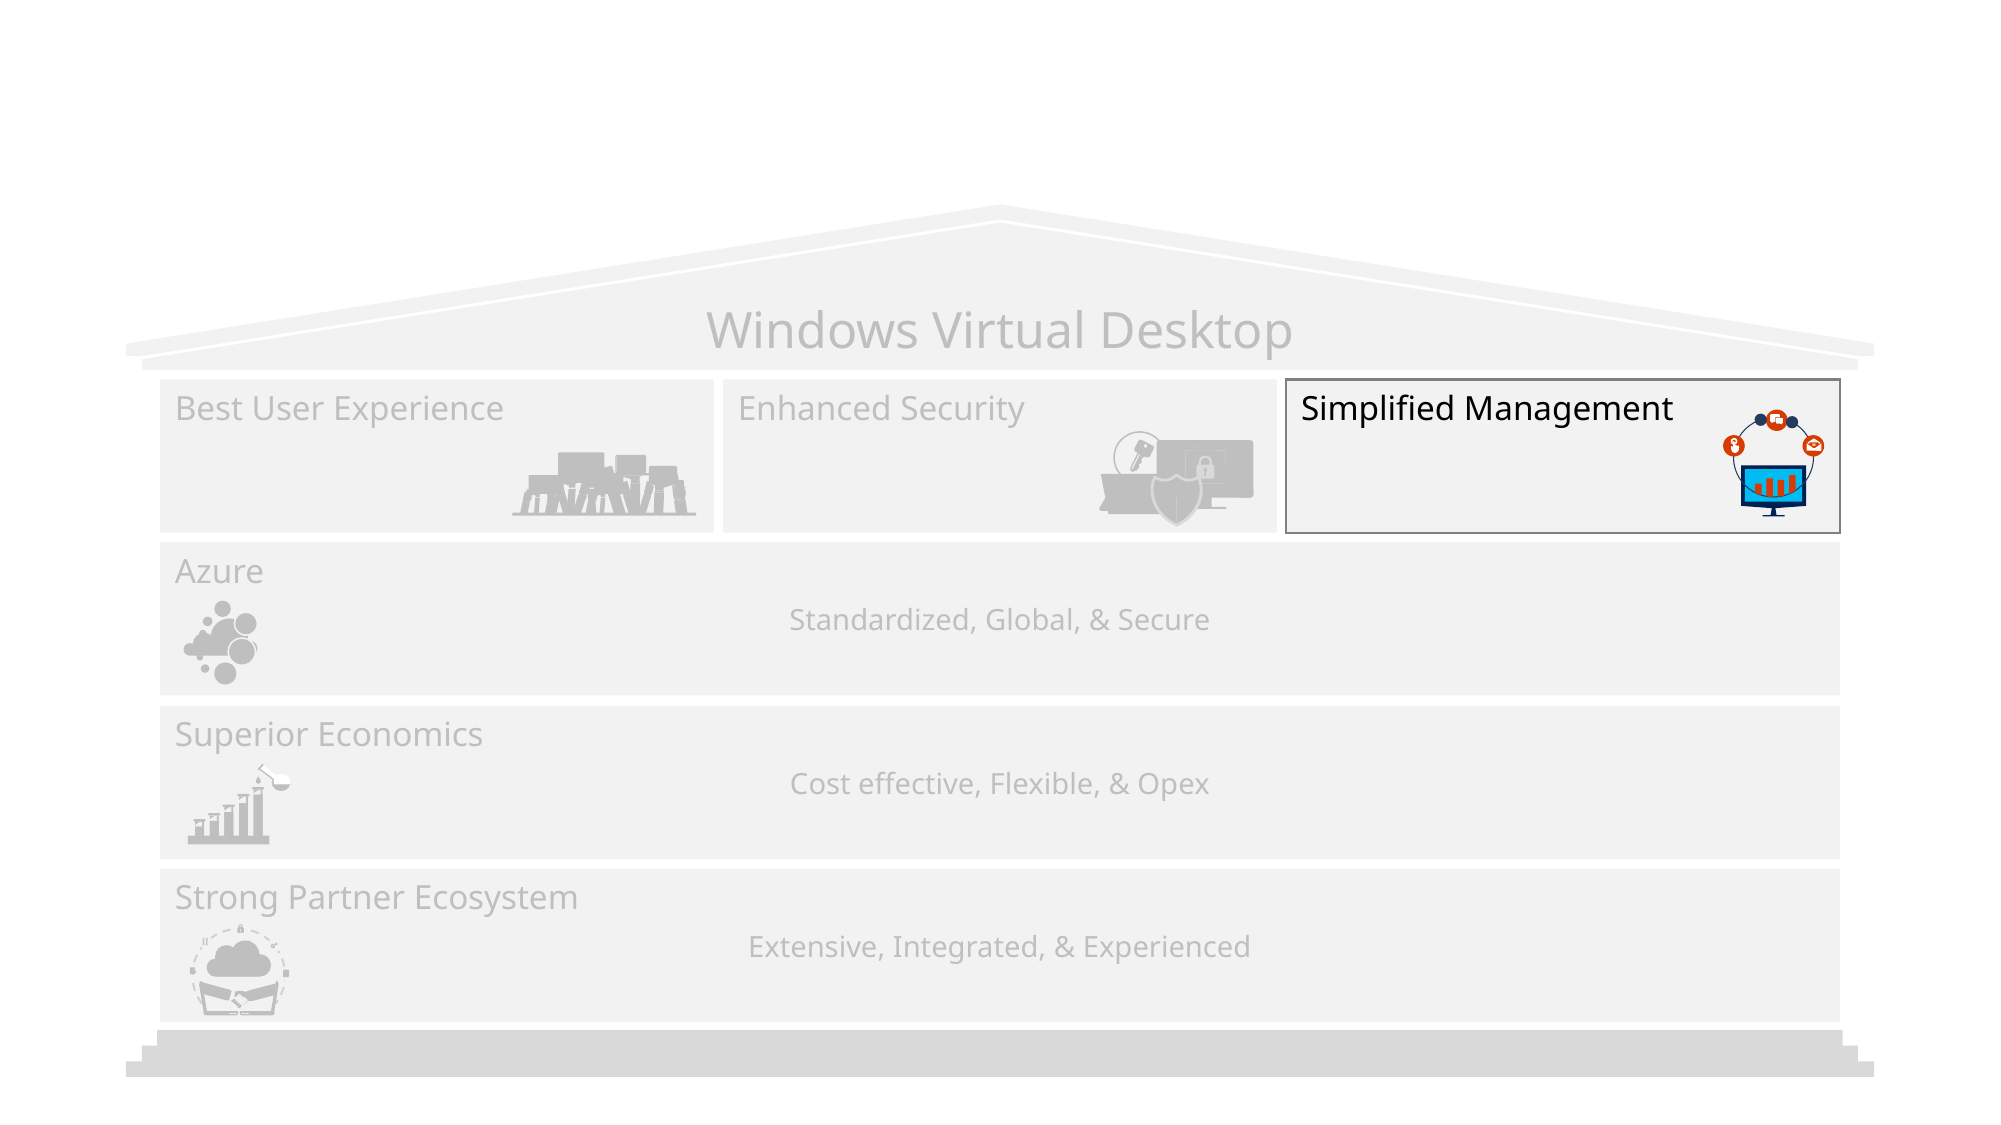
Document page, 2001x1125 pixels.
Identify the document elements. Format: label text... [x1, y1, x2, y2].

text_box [512, 452, 697, 516]
text_box Windows Virtual Desktop [142, 222, 1858, 371]
text_box Enhanced Security [722, 379, 1278, 533]
text_box Azure [159, 542, 1841, 696]
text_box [159, 705, 1841, 860]
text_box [1098, 431, 1254, 527]
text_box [183, 600, 258, 685]
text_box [1722, 409, 1825, 517]
text_box Standardized, Global, & Secure [521, 593, 1479, 644]
text_box Best User Experience [159, 379, 715, 533]
text_box [125, 1029, 1875, 1077]
text_box Simplified Management [1285, 379, 1841, 533]
text_box Windows Virtual Desktop [125, 204, 1875, 357]
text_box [159, 868, 1841, 1023]
